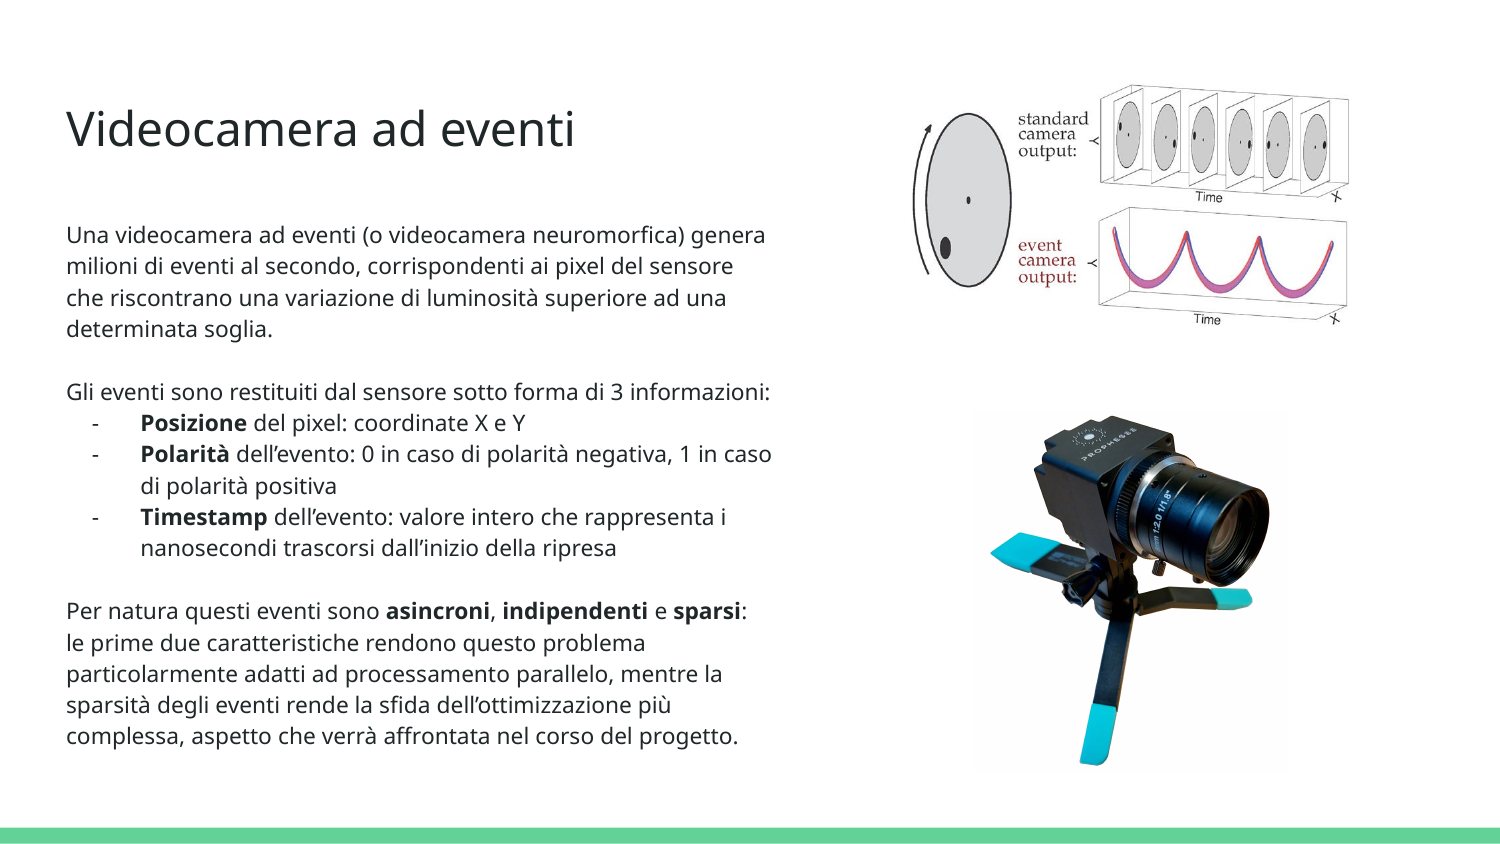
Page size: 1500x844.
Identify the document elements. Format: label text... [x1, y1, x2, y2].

picture [910, 83, 1350, 327]
list Una videocamera ad eventi (o videocamera neuromorfica) genera milioni di eventi al secondo, corrispondenti ai pixel del sensore che riscontrano una variazione di luminosità superiore ad una determinata soglia. Gli eventi sono restituiti dal sensore sotto forma di 3 informazioni: Posizione del pixel: coordinate X e Y Polarità dell’evento: 0 in caso di polarità negativa, 1 in caso di polarità positiva Timestamp dell’evento: valore intero che rappresenta i nanosecondi trascorsi dall’inizio della ripresa Per natura questi eventi sono asincroni, indipendenti e sparsi: le prime due caratteristiche rendono questo problema particolarmente adatti ad processamento parallelo, mentre la sparsità degli eventi rende la sfida dell’ottimizzazione più complessa, aspetto che verrà affrontata nel corso del progetto. [51, 201, 792, 772]
picture [973, 410, 1287, 772]
title Videocamera ad eventi [51, 83, 909, 172]
